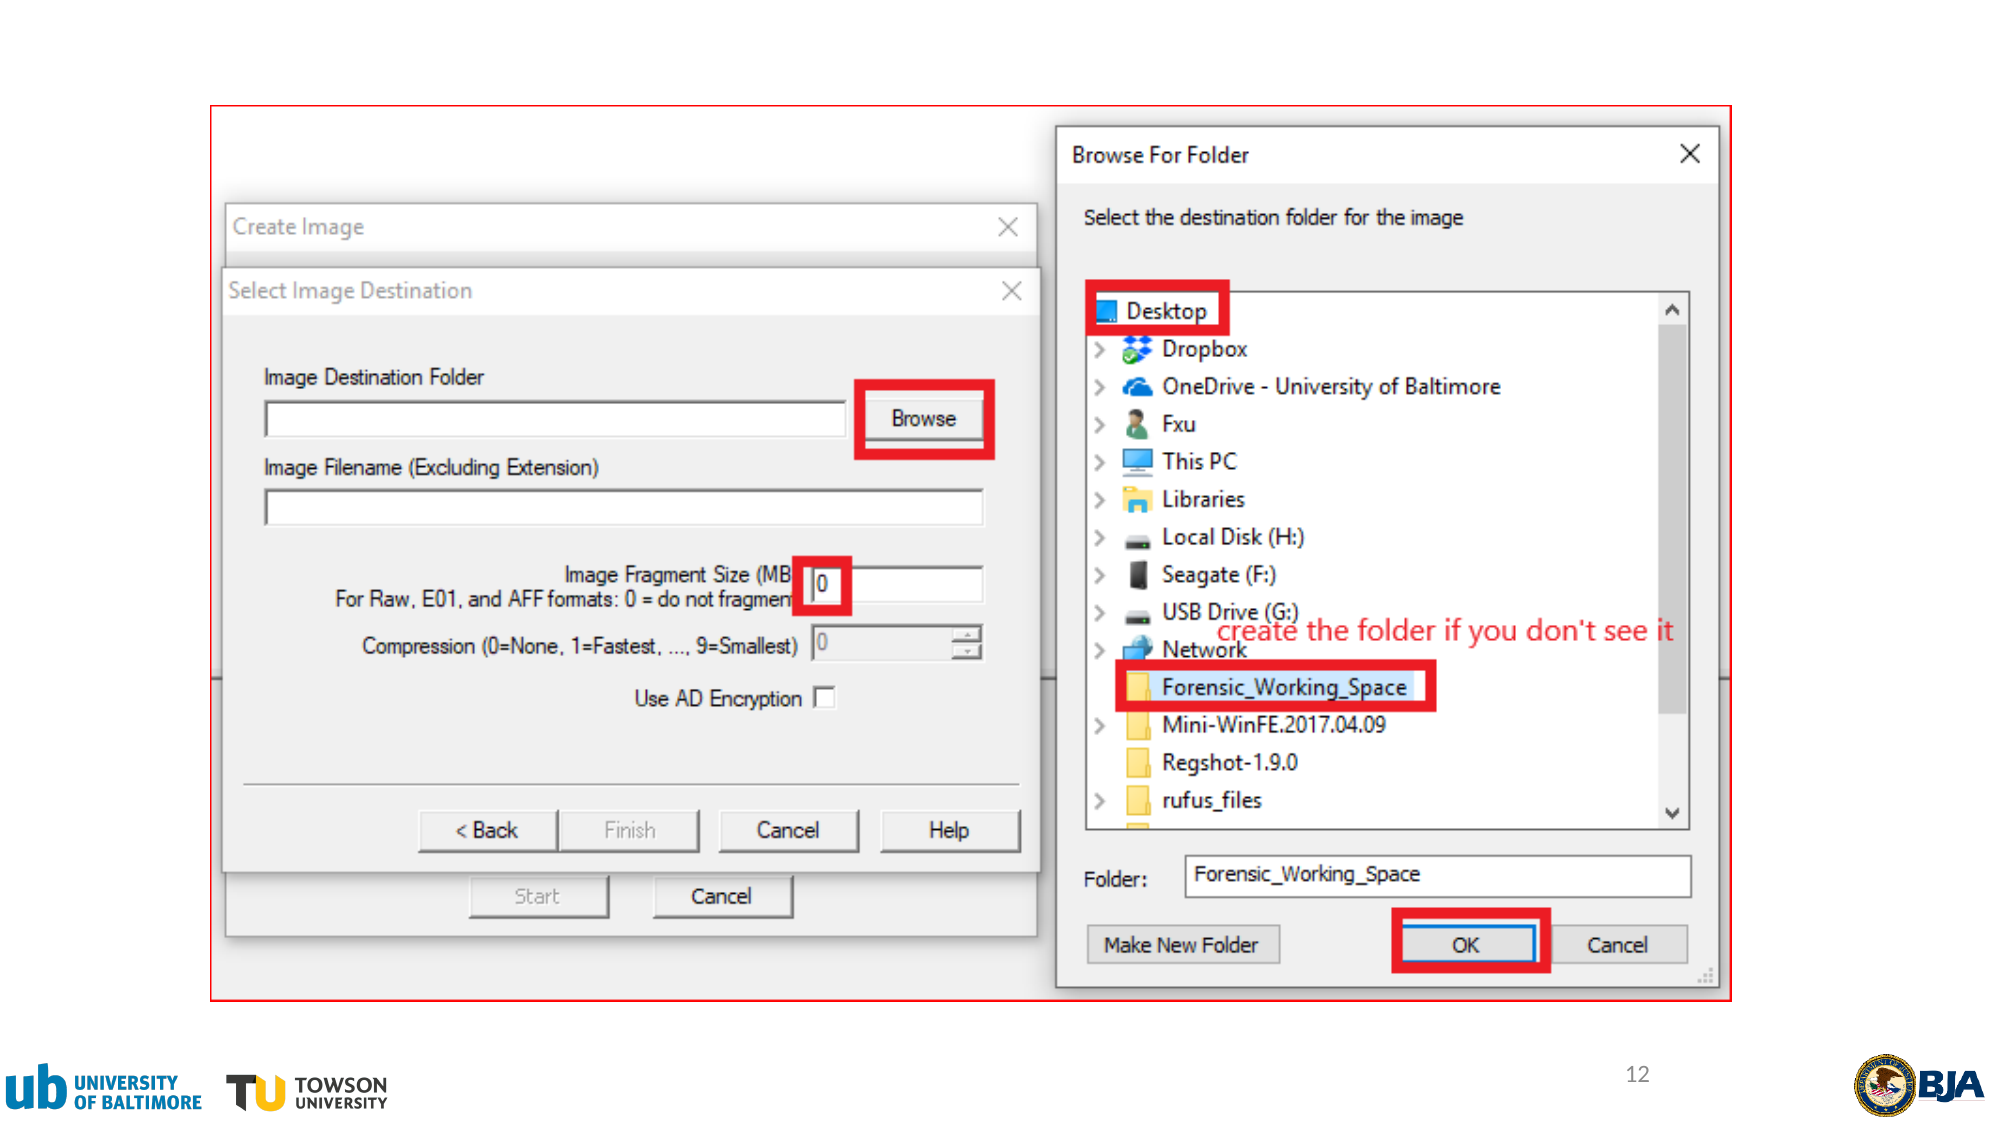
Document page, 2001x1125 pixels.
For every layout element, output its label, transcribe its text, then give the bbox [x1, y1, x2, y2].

picture [1854, 1054, 1986, 1117]
picture [0, 1031, 407, 1125]
slide_number 12 [1412, 1042, 1863, 1103]
picture [209, 105, 1732, 1002]
